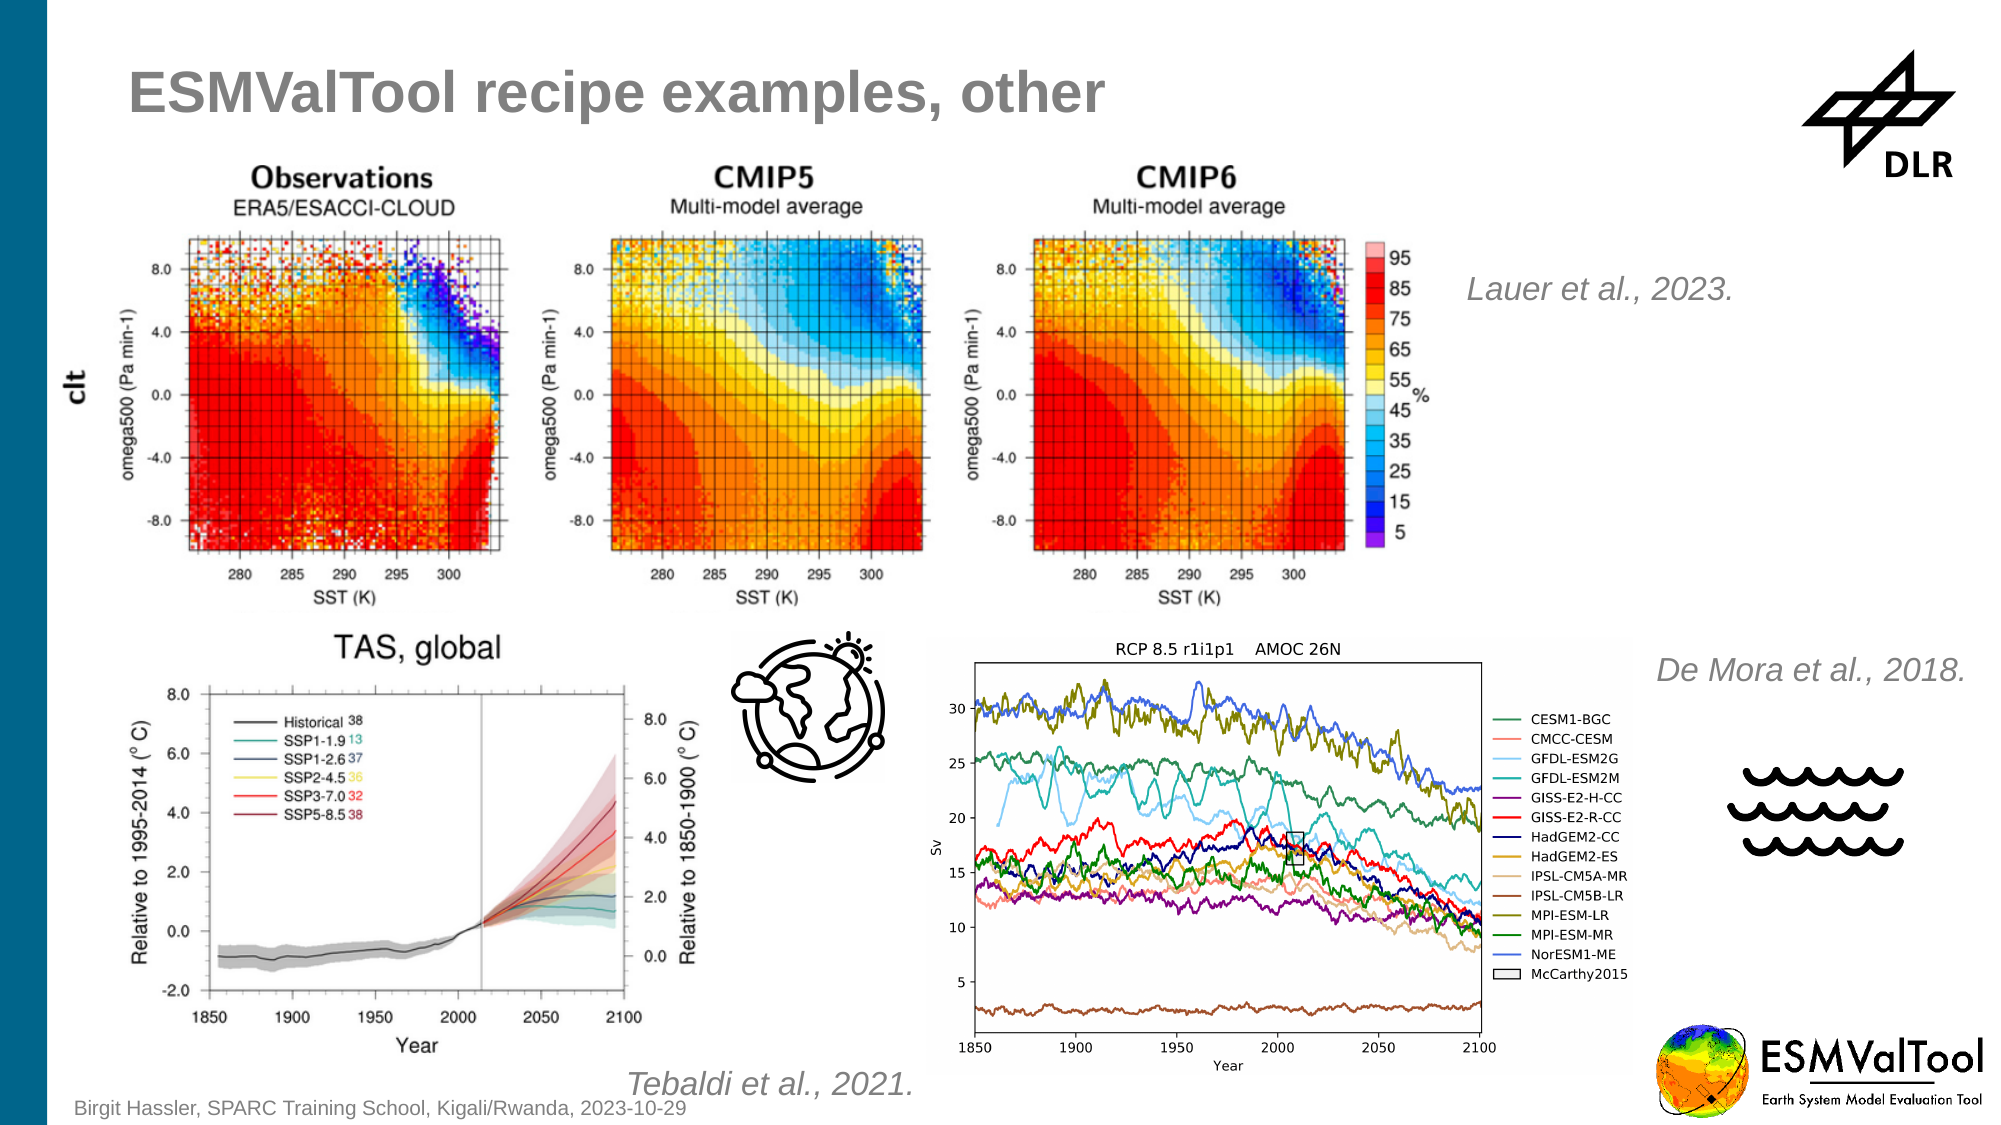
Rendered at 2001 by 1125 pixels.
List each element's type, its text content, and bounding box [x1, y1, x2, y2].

text_box Tebaldi et al., 2021. [611, 1054, 939, 1110]
text_box De Mora et al., 2018. [1641, 640, 1990, 696]
picture [86, 621, 723, 1068]
picture [926, 637, 1633, 1075]
picture [50, 149, 1452, 613]
title ESMValTool recipe examples, other [114, 54, 1764, 217]
picture [1727, 723, 1904, 900]
picture [1652, 1021, 2000, 1122]
picture [1801, 49, 1957, 178]
picture [731, 631, 885, 783]
text_box Lauer et al., 2023. [1452, 259, 1755, 315]
text_box Birgit Hassler, SPARC Training School, Kigali/Rwanda, 2023-10-29 [59, 1087, 741, 1118]
